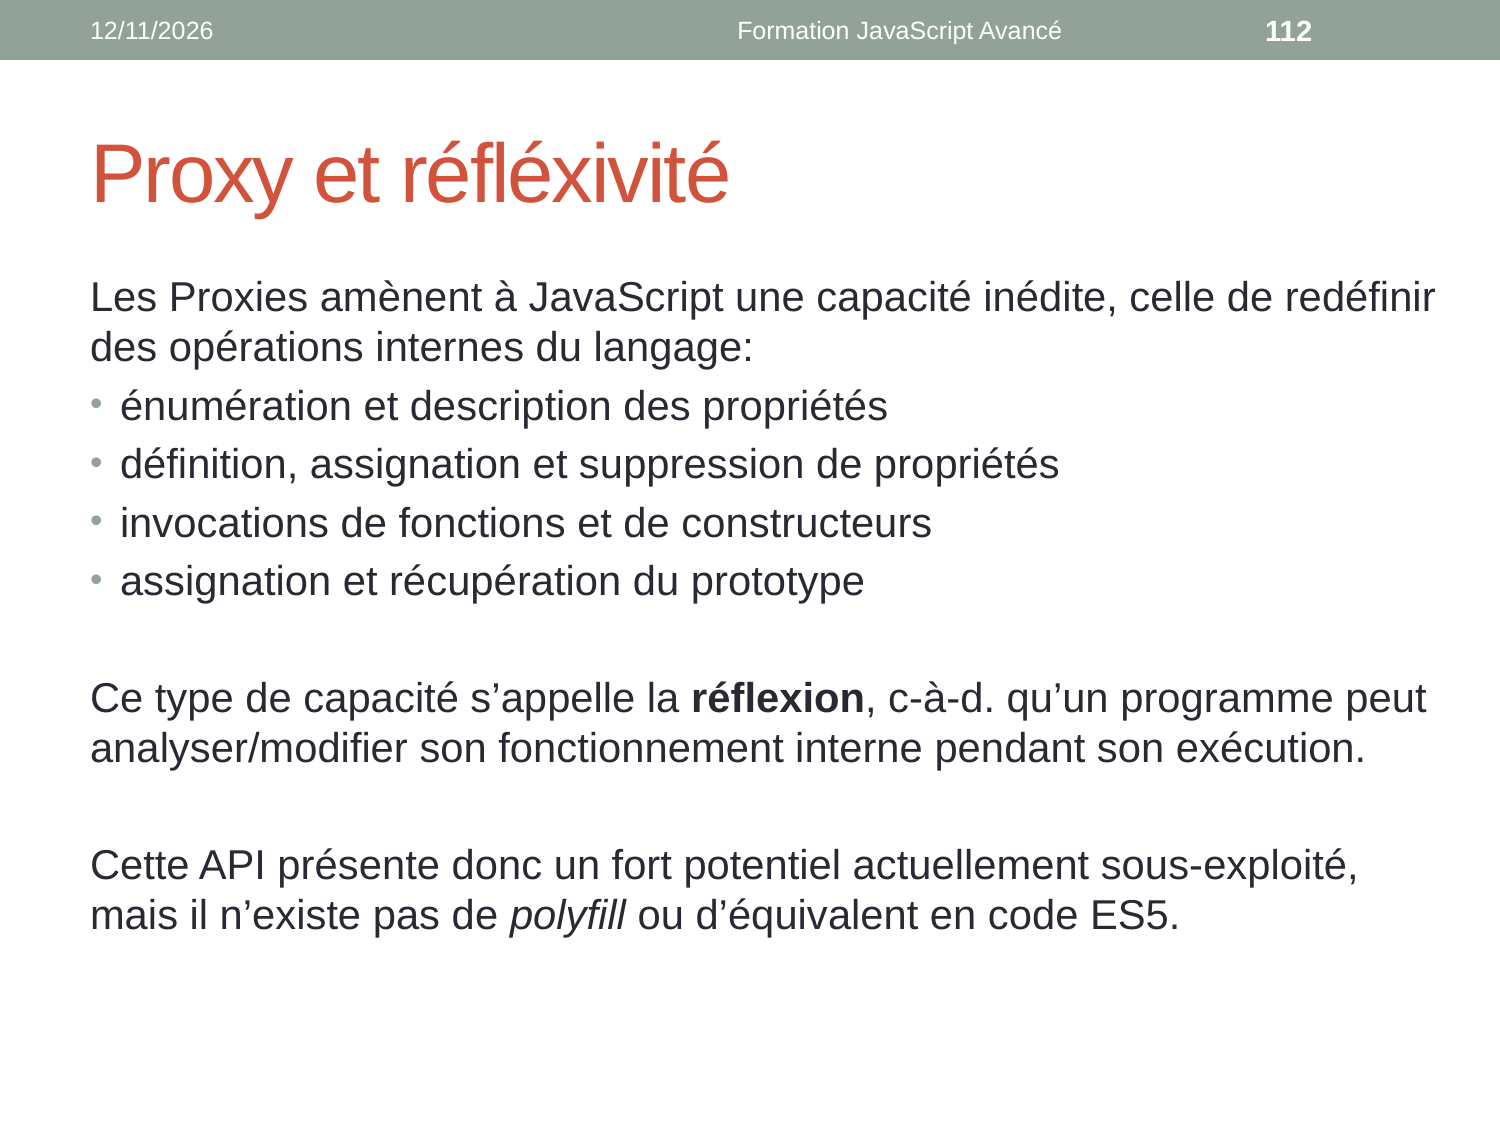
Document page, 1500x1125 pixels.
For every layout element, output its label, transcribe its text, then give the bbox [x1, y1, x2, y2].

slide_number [75, 3, 550, 57]
footer Formation JavaScript Avancé [562, 3, 1238, 57]
slide_number 112 [1250, 3, 1425, 57]
list Les Proxies amènent à JavaScript une capacité inédite, celle de redéfinir des opérations internes du langage: énumération et description des propriétés définition, assignation et suppression de propriétés invocations de fonctions et de constructeurs assignation et récupération du prototype Ce type de capacité s’appelle la réflexion, c-à-d. qu’un programme peut analyser/modifier son fonctionnement interne pendant son exécution. Cette API présente donc un fort potentiel actuellement sous-exploité, mais il n’existe pas de polyfill ou d’équivalent en code ES5. [75, 262, 1459, 1063]
title Proxy et réfléxivité [75, 87, 1425, 250]
